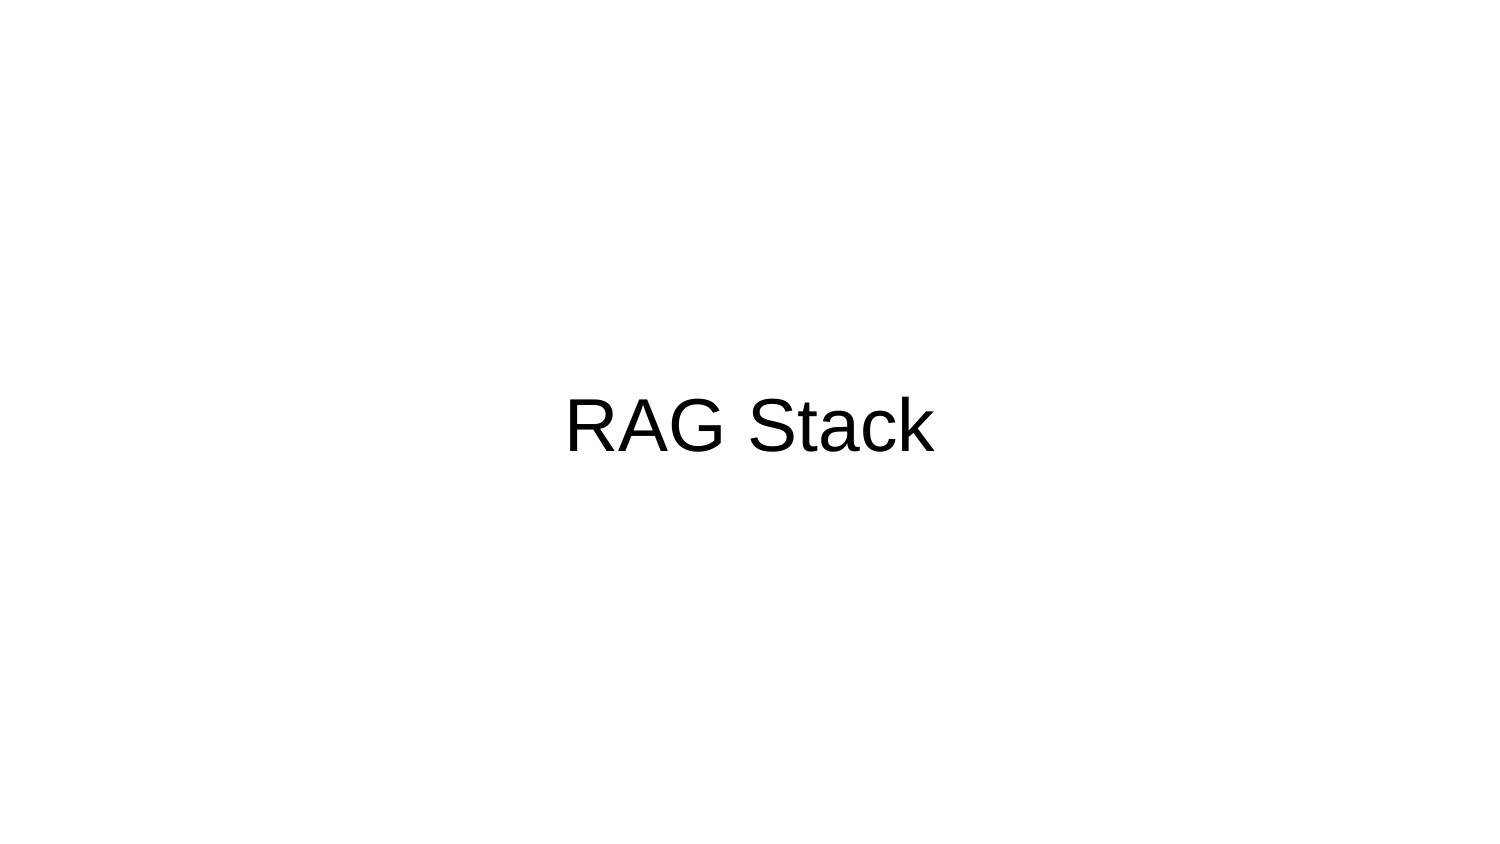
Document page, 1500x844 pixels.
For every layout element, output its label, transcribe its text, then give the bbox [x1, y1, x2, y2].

title RAG Stack [51, 352, 1449, 491]
